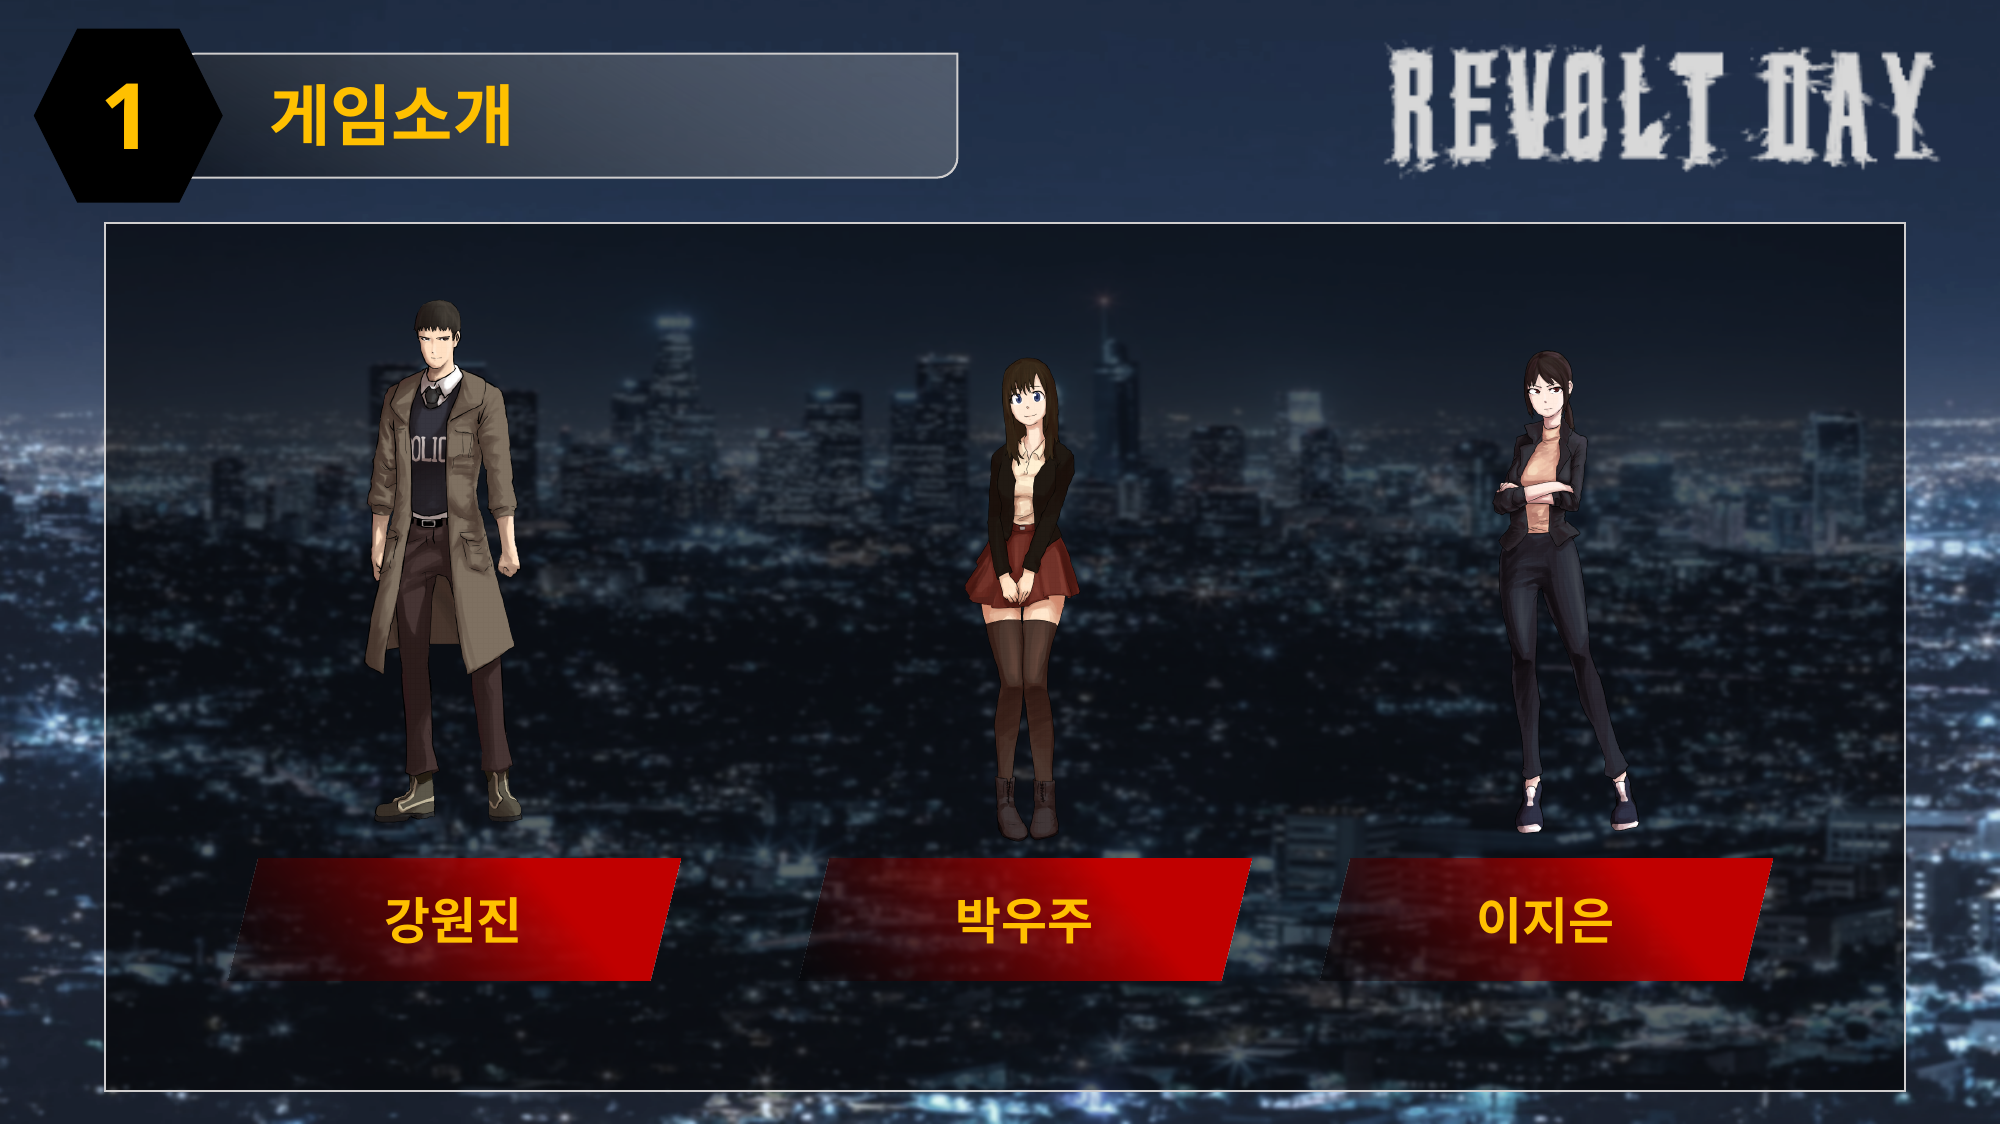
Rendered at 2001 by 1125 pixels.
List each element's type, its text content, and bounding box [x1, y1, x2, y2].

picture [0, 0, 2000, 1124]
text_box 1 [85, 51, 168, 176]
text_box 이지은 [1318, 857, 1774, 982]
text_box 박우주 [797, 857, 1253, 982]
text_box 강원진 [226, 857, 682, 982]
text_box 게임소개 [254, 66, 531, 161]
